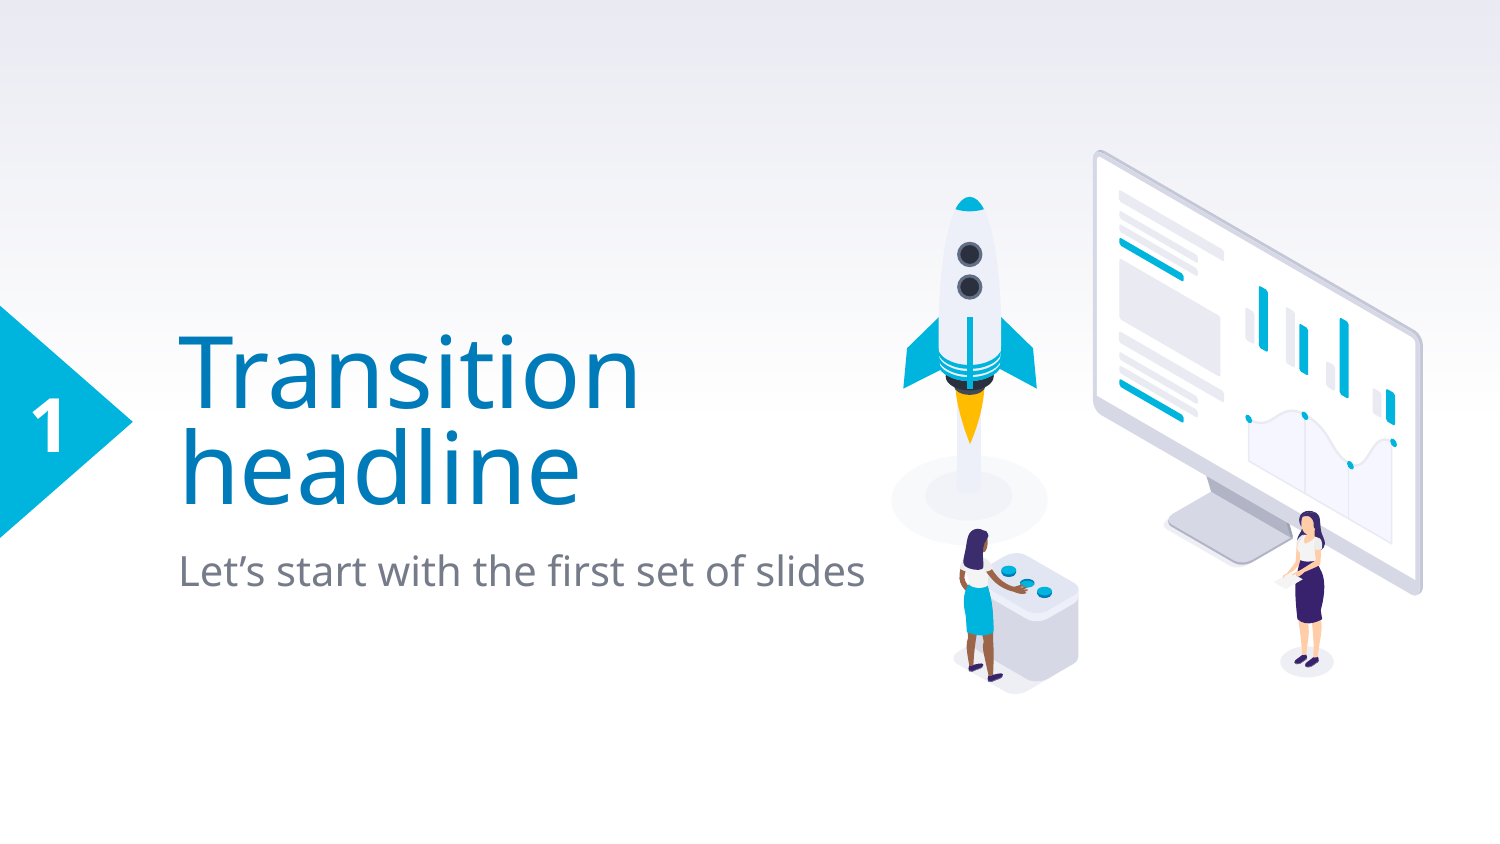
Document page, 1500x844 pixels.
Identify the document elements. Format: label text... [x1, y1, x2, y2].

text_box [891, 149, 1424, 695]
text_box 1 [0, 306, 100, 540]
title Transition headline [178, 333, 886, 524]
subtitle Let’s start with the first set of slides [178, 539, 886, 603]
